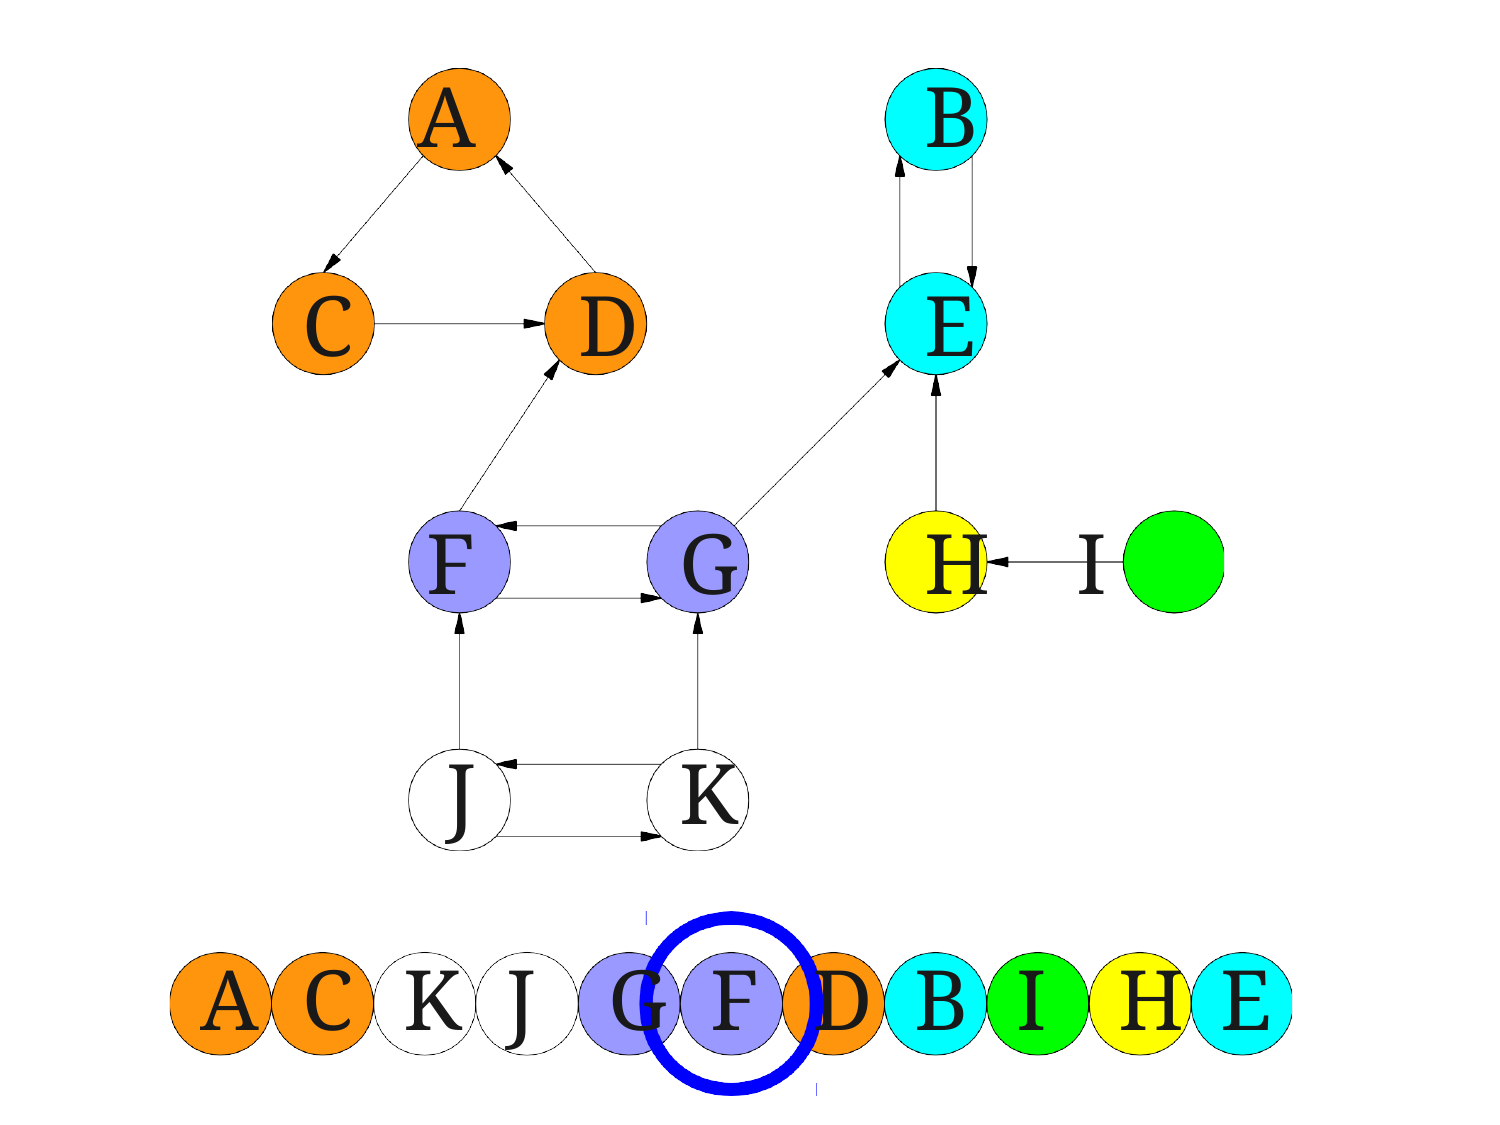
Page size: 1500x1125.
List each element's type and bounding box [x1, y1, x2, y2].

table_header [297, 78, 1198, 222]
table_cell [297, 222, 1198, 849]
text_box [272, 68, 1225, 851]
text_box [169, 911, 1293, 1096]
